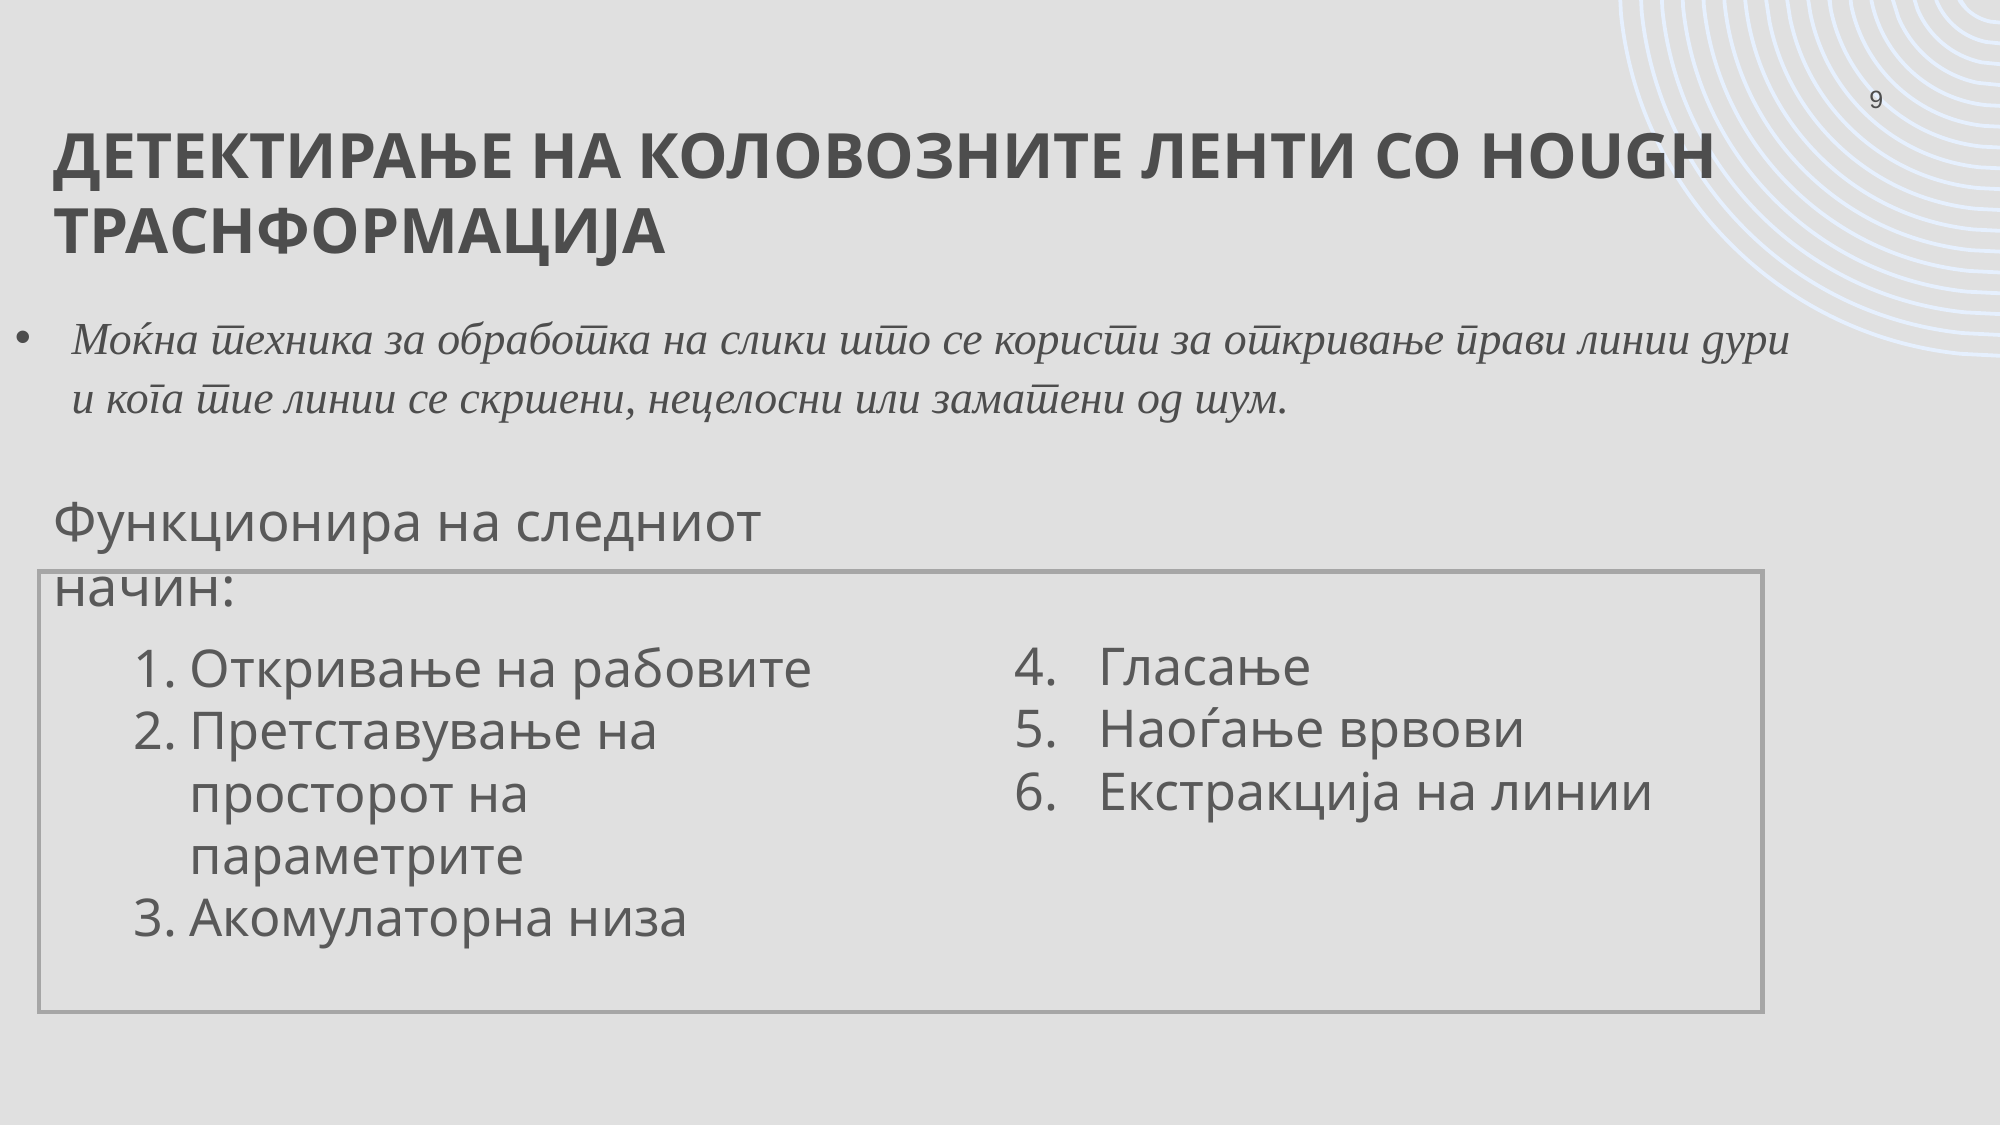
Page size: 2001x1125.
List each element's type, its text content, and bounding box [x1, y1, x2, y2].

text_box Функционира на следниот начин: [38, 479, 920, 569]
slide_number <number> [1795, 76, 1958, 122]
list Моќна техника за обработка на слики што се користи за откривање прави линии дури и кога тие линии се скршени, нецелосни или заматени од шум. [0, 297, 1841, 448]
title Детектирање на коловозните ленти со Hough траснформација [38, 123, 1783, 274]
text_box [37, 569, 1765, 1014]
